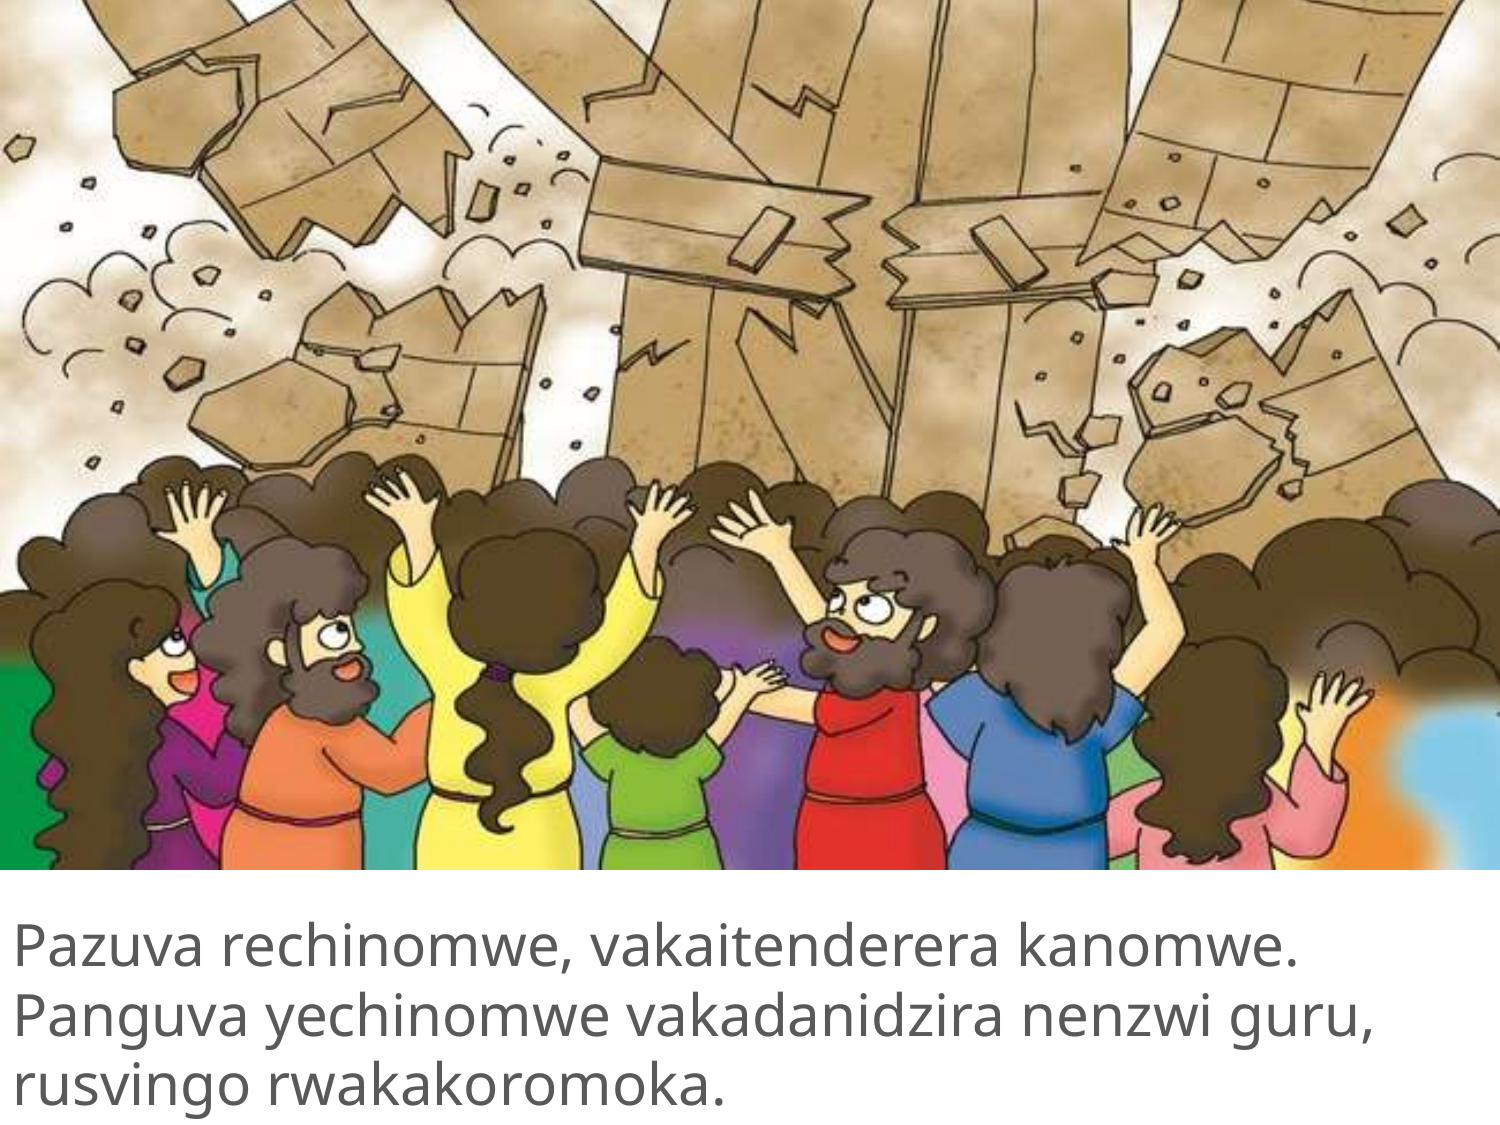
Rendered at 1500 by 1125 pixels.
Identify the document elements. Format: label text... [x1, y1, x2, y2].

picture [0, 0, 1500, 870]
text_box Pazuva rechinomwe, vakaitenderera kanomwe. Panguva yechinomwe vakadanidzira nenzwi guru, rusvingo rwakakoromoka. [0, 900, 1483, 1125]
